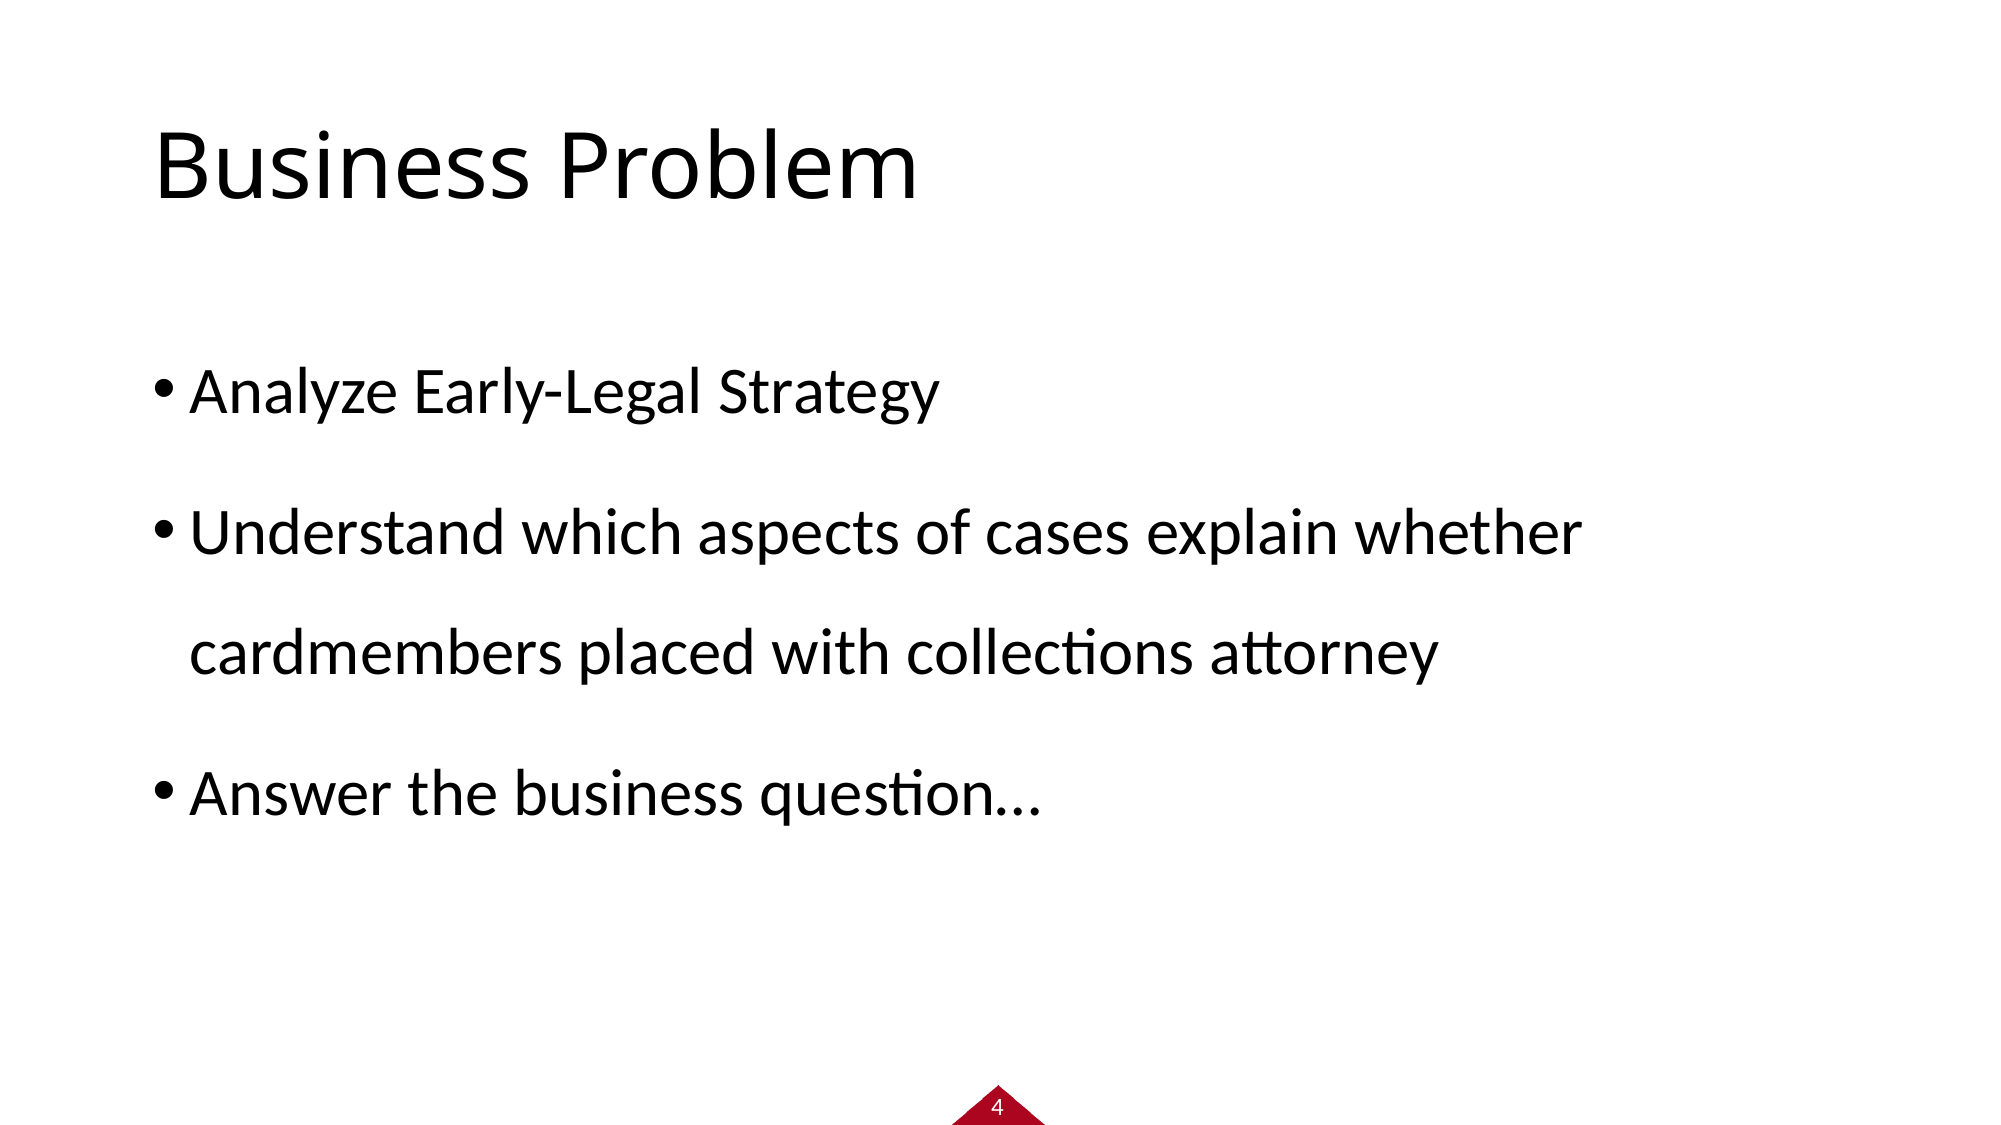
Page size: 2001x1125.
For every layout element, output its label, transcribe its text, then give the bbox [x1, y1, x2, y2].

picture [1042, 1085, 1046, 1125]
text_box Analyze Early-Legal Strategy Understand which aspects of cases explain whether cardmembers placed with collections attorney Answer the business question… [137, 299, 1863, 1014]
text_box Business Problem [137, 59, 1863, 278]
slide_number 4 [953, 1075, 1042, 1125]
